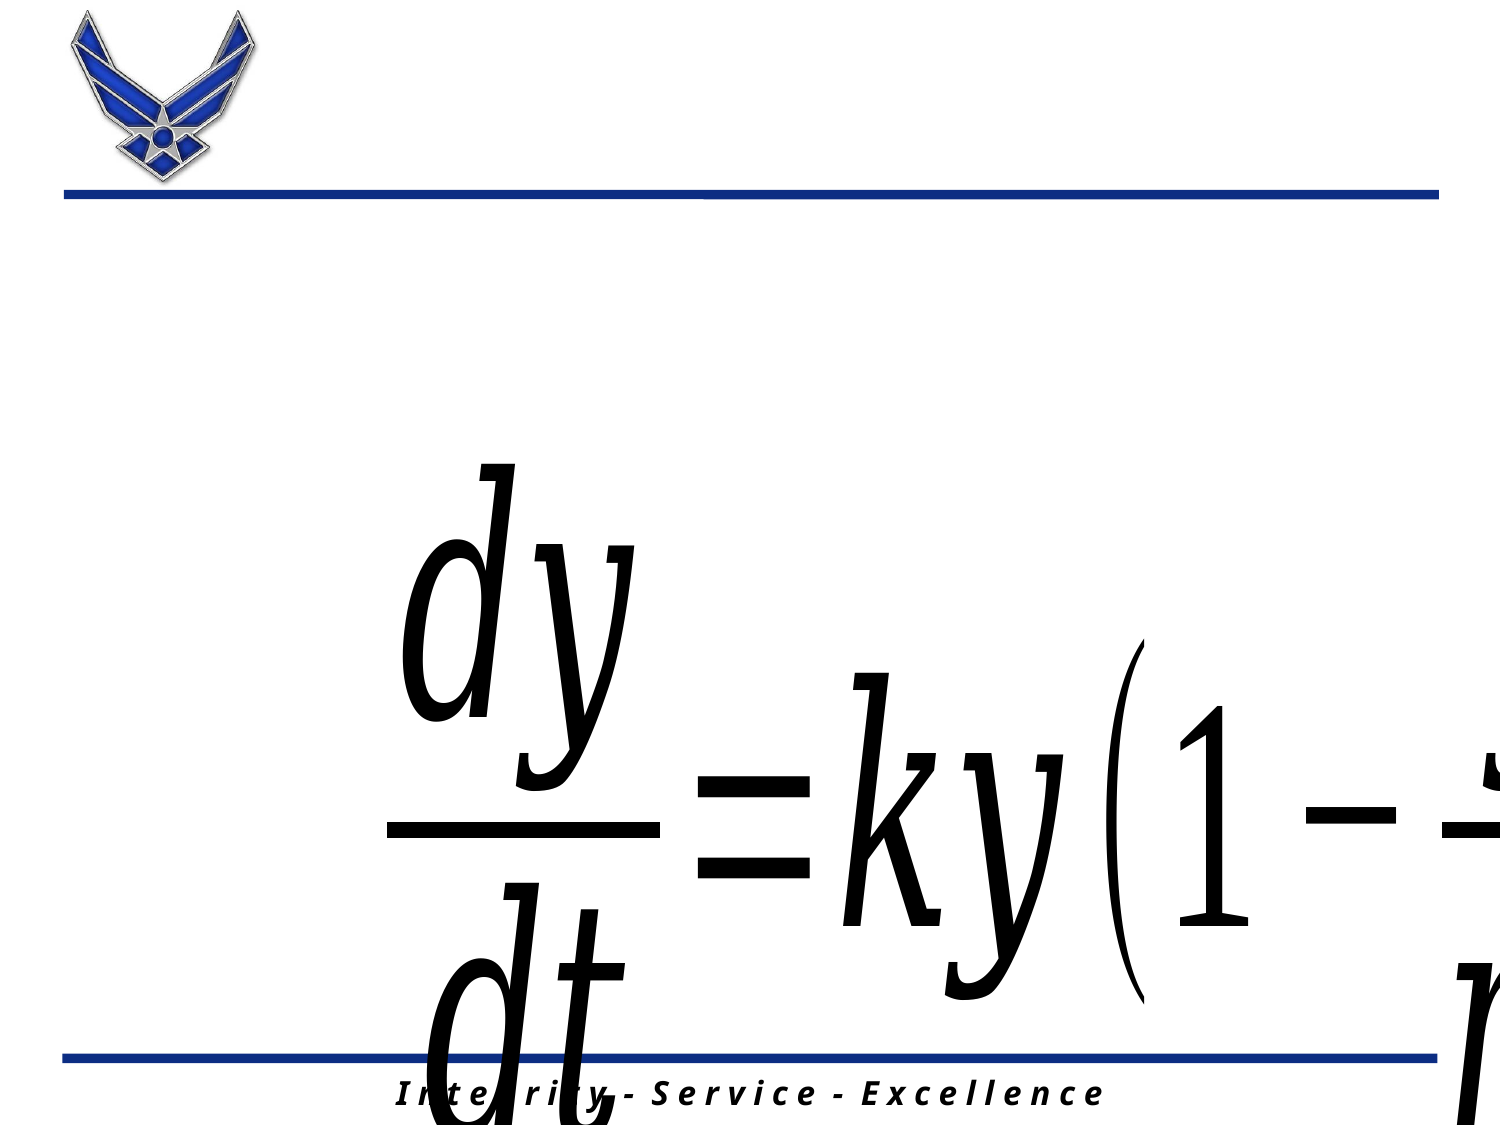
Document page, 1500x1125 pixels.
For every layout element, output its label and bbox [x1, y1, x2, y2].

picture [65, 5, 261, 188]
